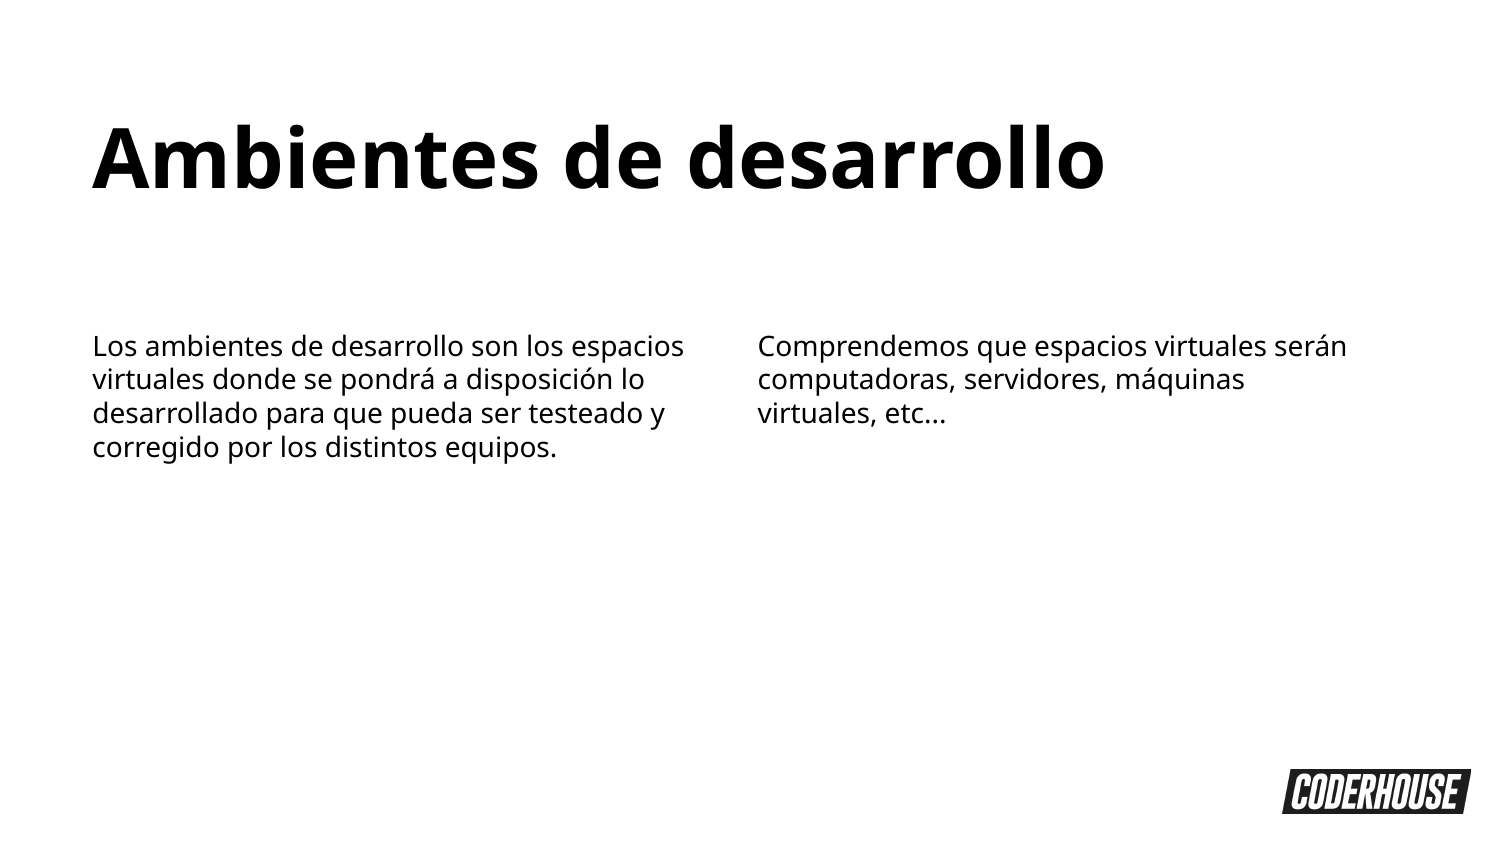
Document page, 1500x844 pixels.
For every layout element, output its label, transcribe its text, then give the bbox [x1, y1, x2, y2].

text_box Comprendemos que espacios virtuales serán computadoras, servidores, máquinas virtuales, etc... [742, 312, 1372, 445]
picture [1281, 769, 1471, 814]
text_box Los ambientes de desarrollo son los espacios virtuales donde se pondrá a disposición lo desarrollado para que pueda ser testeado y corregido por los distintos equipos. [77, 312, 707, 478]
text_box Ambientes de desarrollo [77, 101, 1414, 222]
